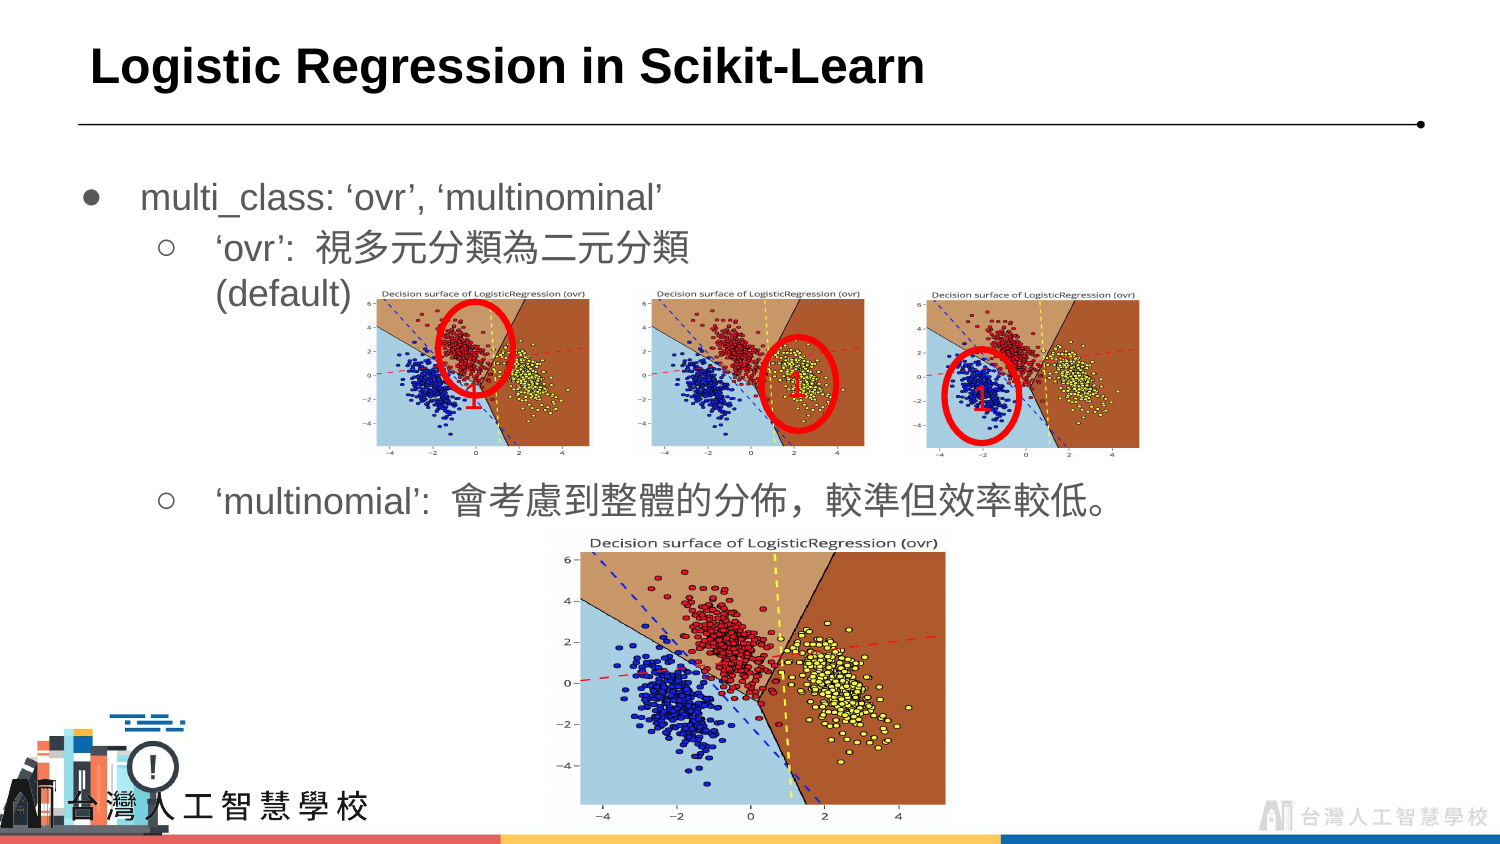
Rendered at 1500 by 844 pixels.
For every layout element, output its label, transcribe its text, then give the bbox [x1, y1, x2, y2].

text_box [356, 372, 595, 459]
text_box [944, 349, 1020, 444]
text_box [906, 285, 1145, 460]
text_box [631, 284, 870, 459]
text_box [761, 337, 837, 431]
title Logistic Regression in Scikit-Learn [72, 18, 1409, 117]
text_box 1 [784, 357, 810, 407]
text_box [442, 372, 508, 396]
text_box multi_class: ‘ovr’, ‘multinominal’ ‘ovr’: 視多元分類為二元分類 (default) 1 [77, 163, 830, 372]
text_box [545, 526, 955, 826]
text_box 1 [969, 371, 995, 421]
picture [0, 0, 1500, 844]
text_box ‘multinomial’: 會考慮到整體的分佈，較準但效率較低。 [152, 475, 1145, 525]
